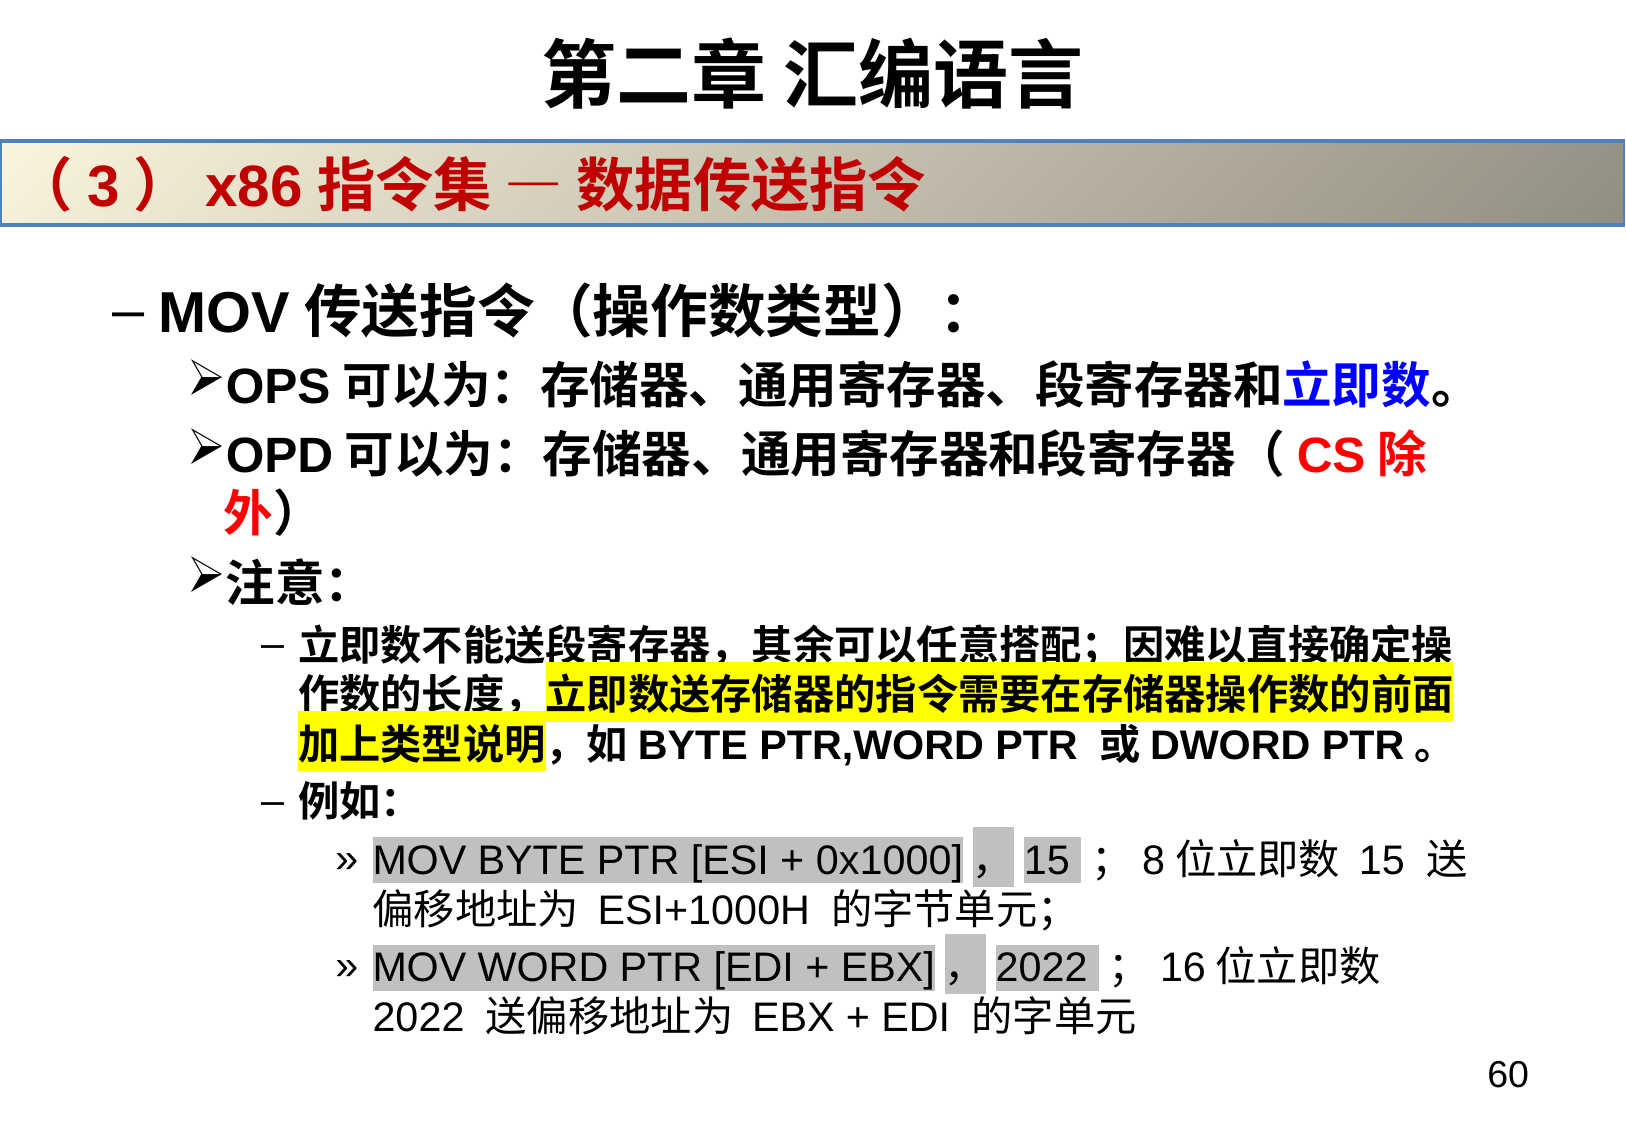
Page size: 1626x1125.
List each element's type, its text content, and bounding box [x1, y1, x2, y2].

slide_number 60 [1164, 1042, 1544, 1103]
list MOV传送指令（操作数类型）： OPS可以为：存储器、通用寄存器、段寄存器和立即数。 OPD可以为：存储器、通用寄存器和段寄存器（CS除外） 注意： 立即数不能送段寄存器，其余可以任意搭配；因难以直接确定操作数的长度，立即数送存储器的指令需要在存储器操作数的前面加上类型说明，如BYTE PTR,WORD PTR 或DWORD PTR。 例如： MOV BYTE PTR [ESI + 0x1000]，15 ；8位立即数 15 送偏移地址为 ESI+1000H 的字节单元； MOV WORD PTR [EDI + EBX]，2022 ；16位立即数 2022 送偏移地址为 EBX + EDI 的字单元 [23, 267, 1486, 1071]
title 第二章 汇编语言 [81, 19, 1544, 126]
text_box （3）x86指令集 — 数据传送指令 [0, 139, 1625, 227]
